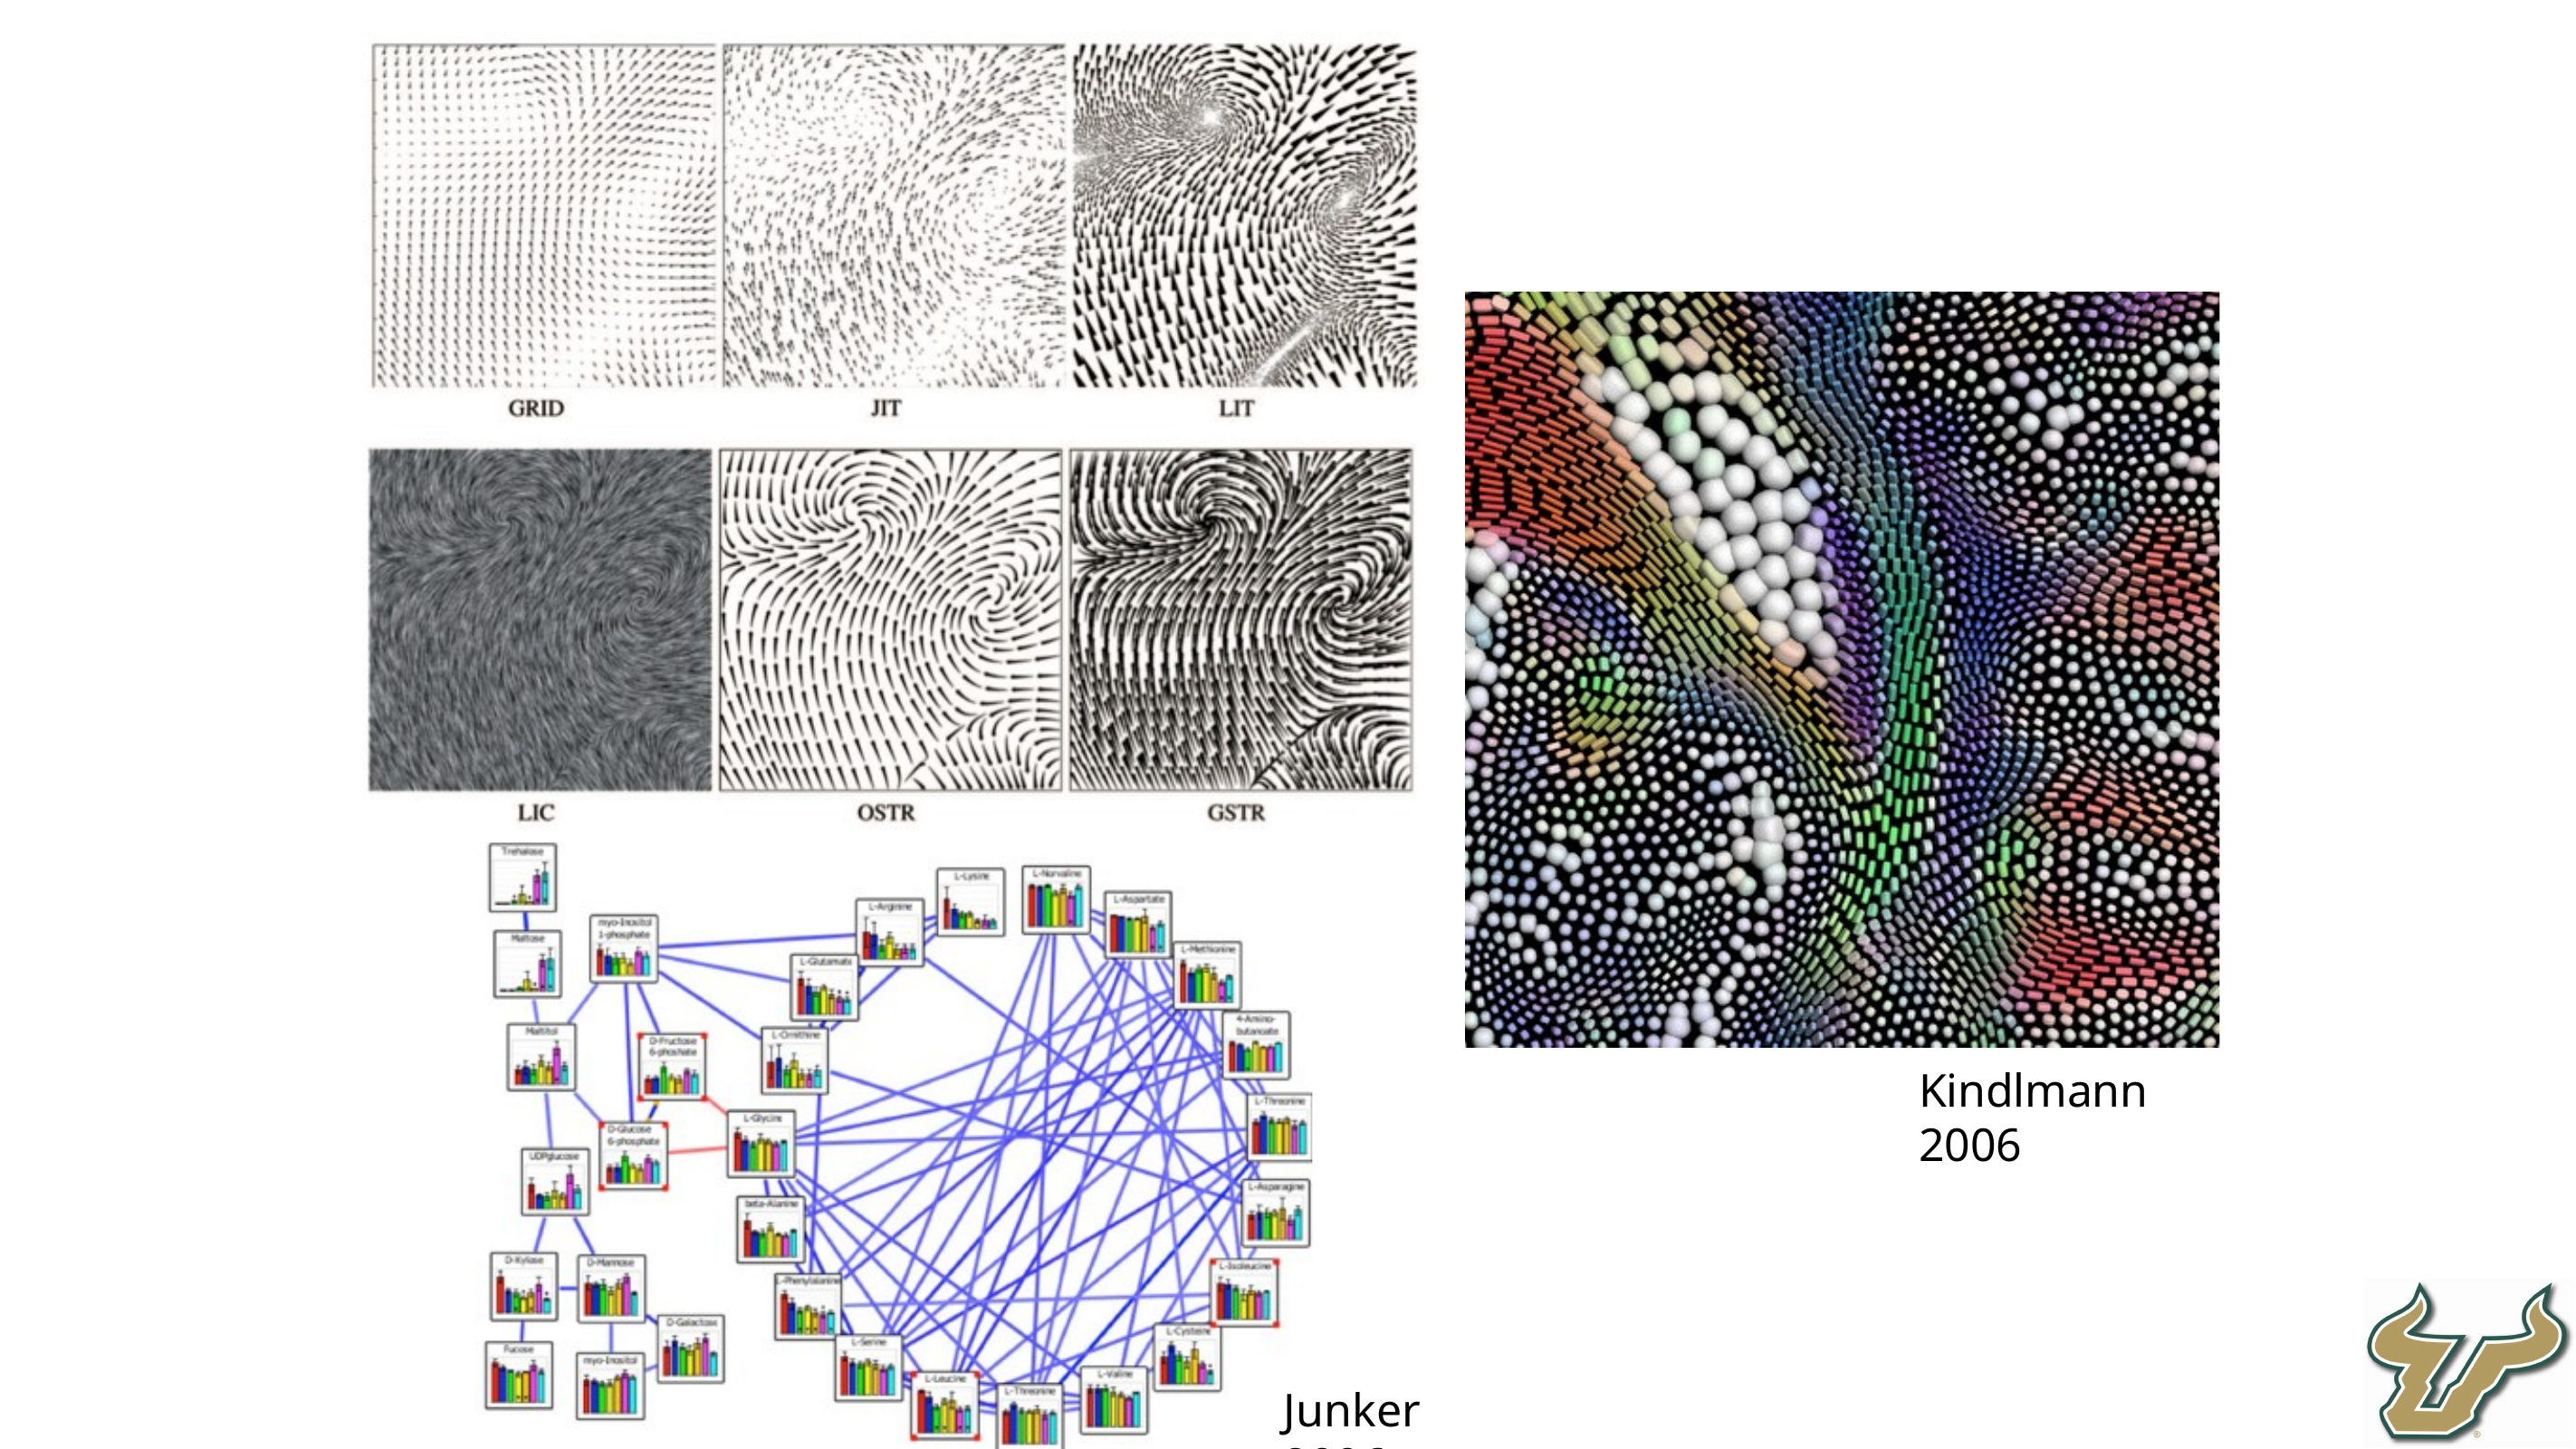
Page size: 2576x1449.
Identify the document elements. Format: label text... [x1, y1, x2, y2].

text_box Kindlmann 2006 [1917, 1061, 2219, 1171]
text_box [361, 31, 1425, 837]
text_box Junker 2006 [1281, 1381, 1505, 1449]
text_box [474, 841, 1313, 1449]
text_box [1465, 292, 2220, 1048]
picture [2363, 1278, 2576, 1448]
